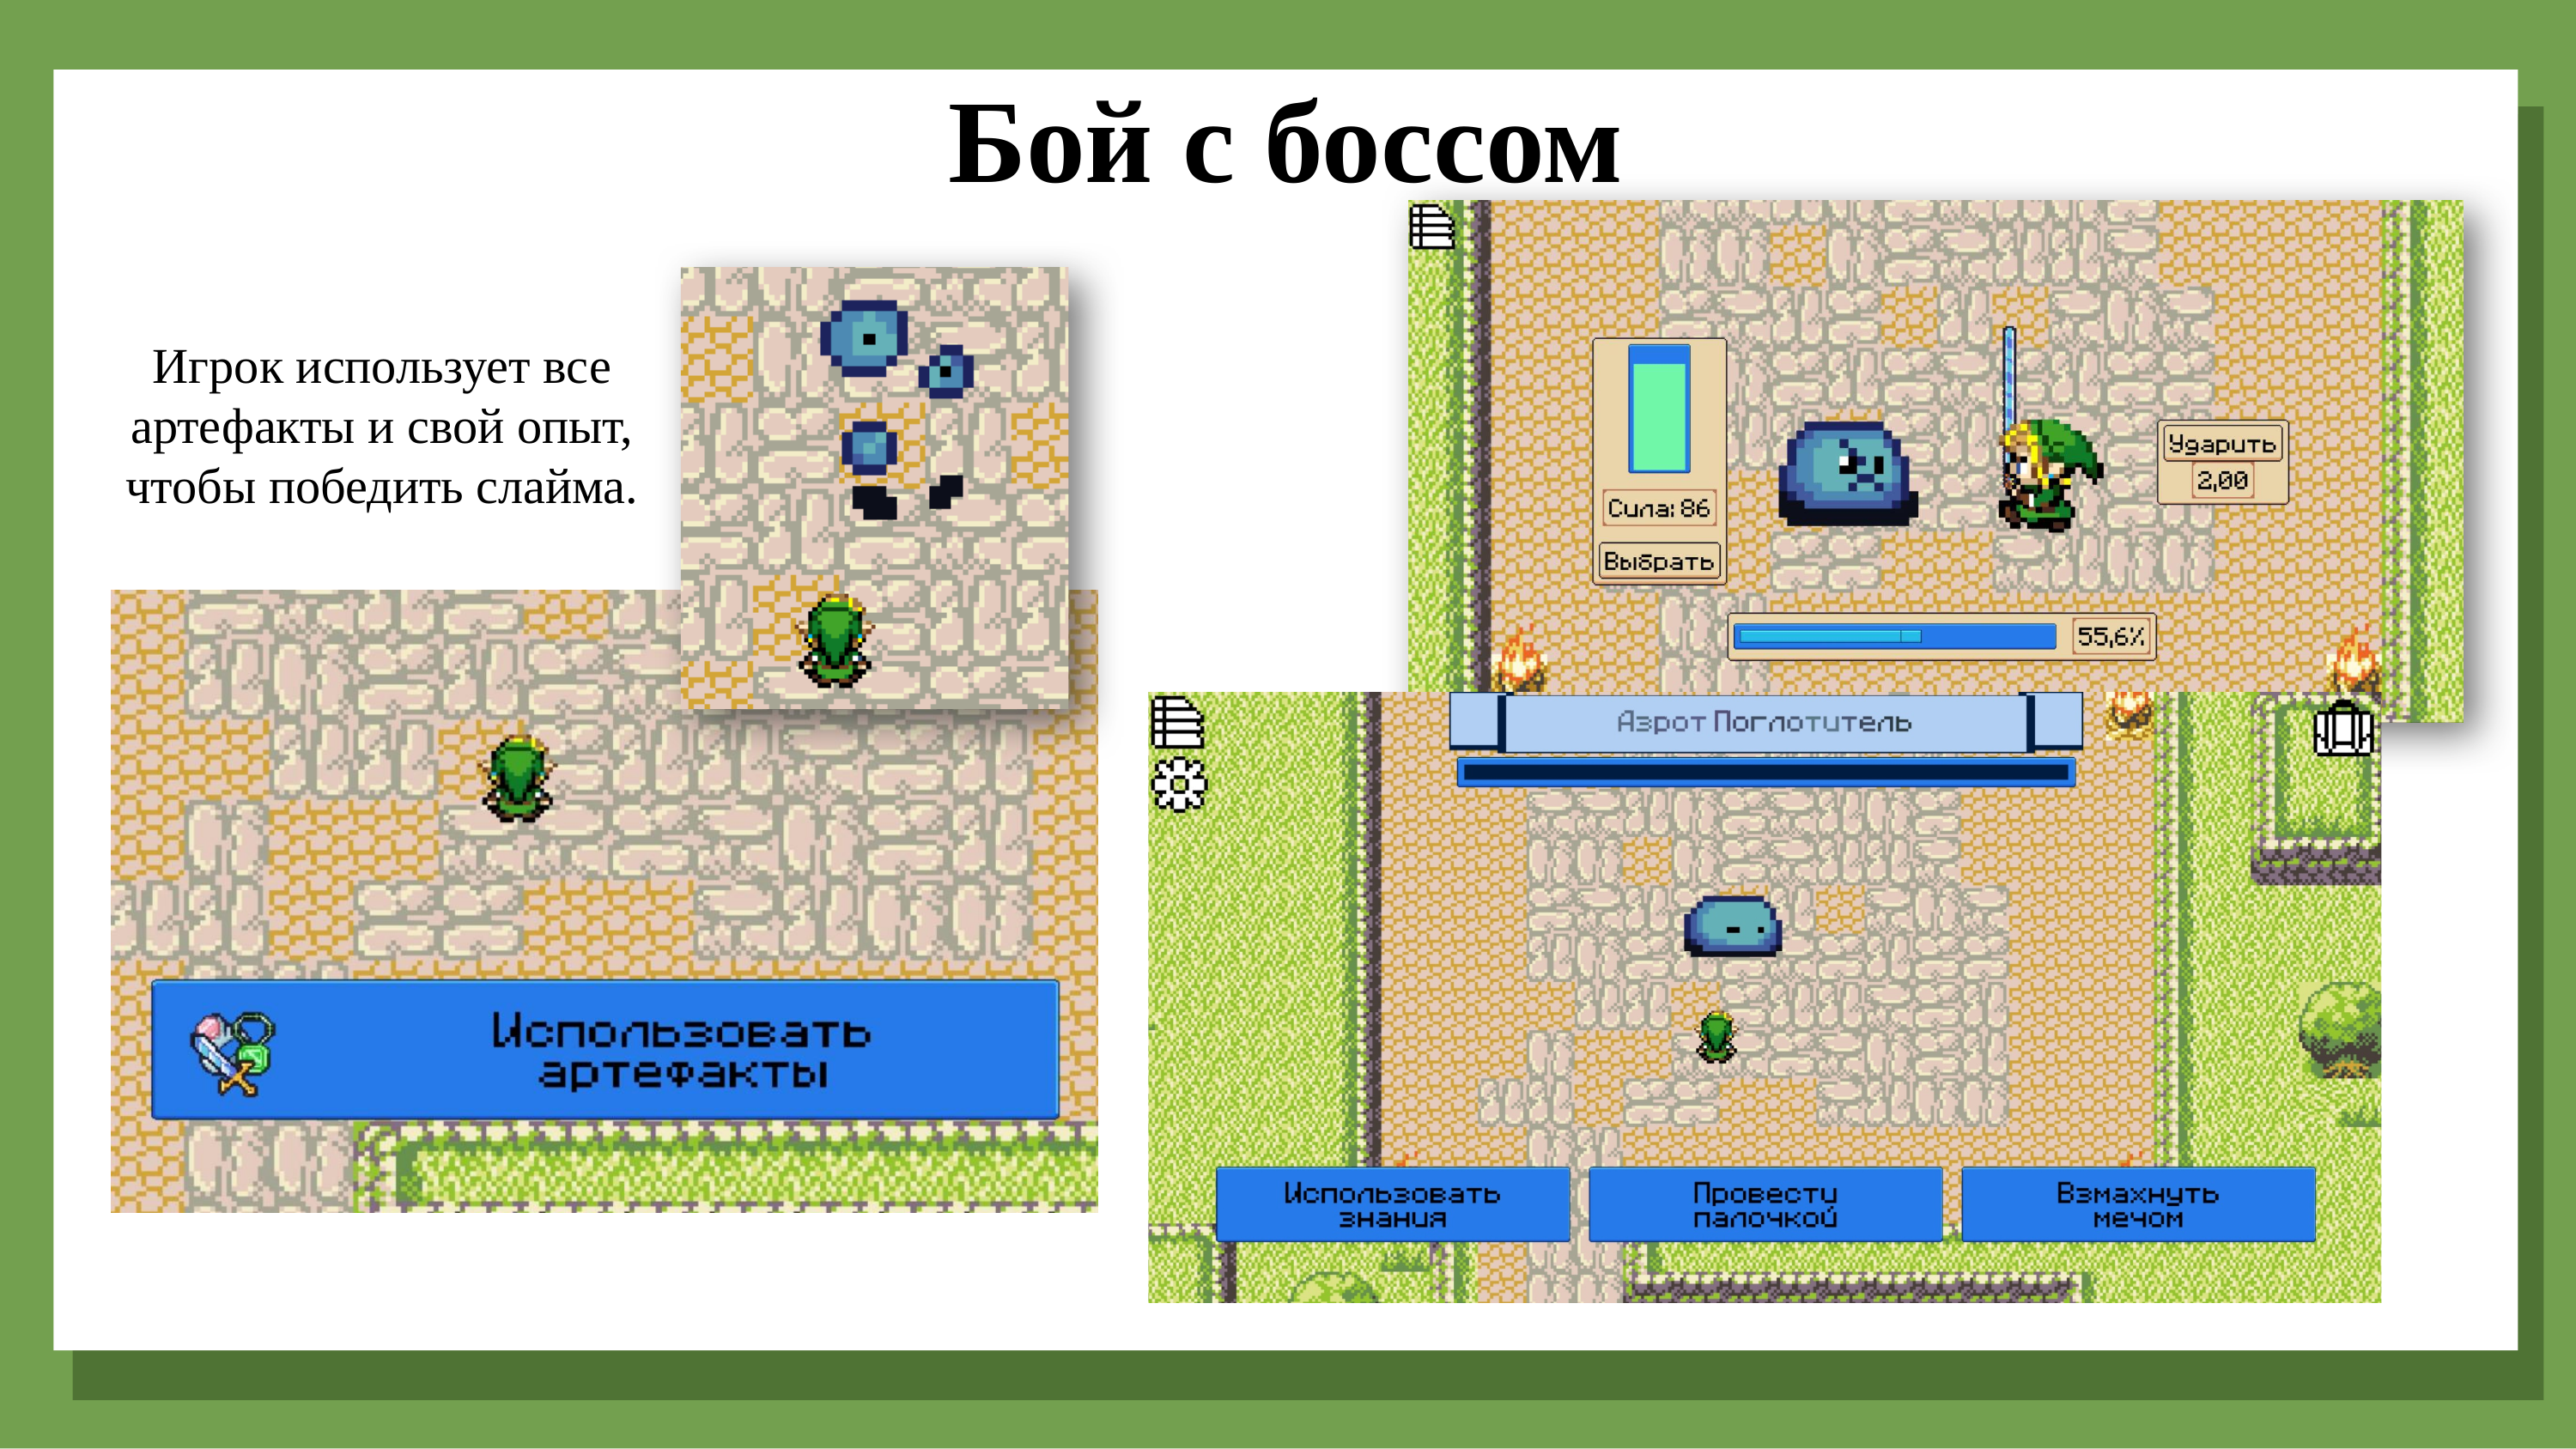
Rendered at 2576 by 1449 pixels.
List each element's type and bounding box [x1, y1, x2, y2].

text_box [53, 69, 2544, 1401]
picture [1148, 199, 2464, 1303]
picture [110, 267, 1099, 1213]
